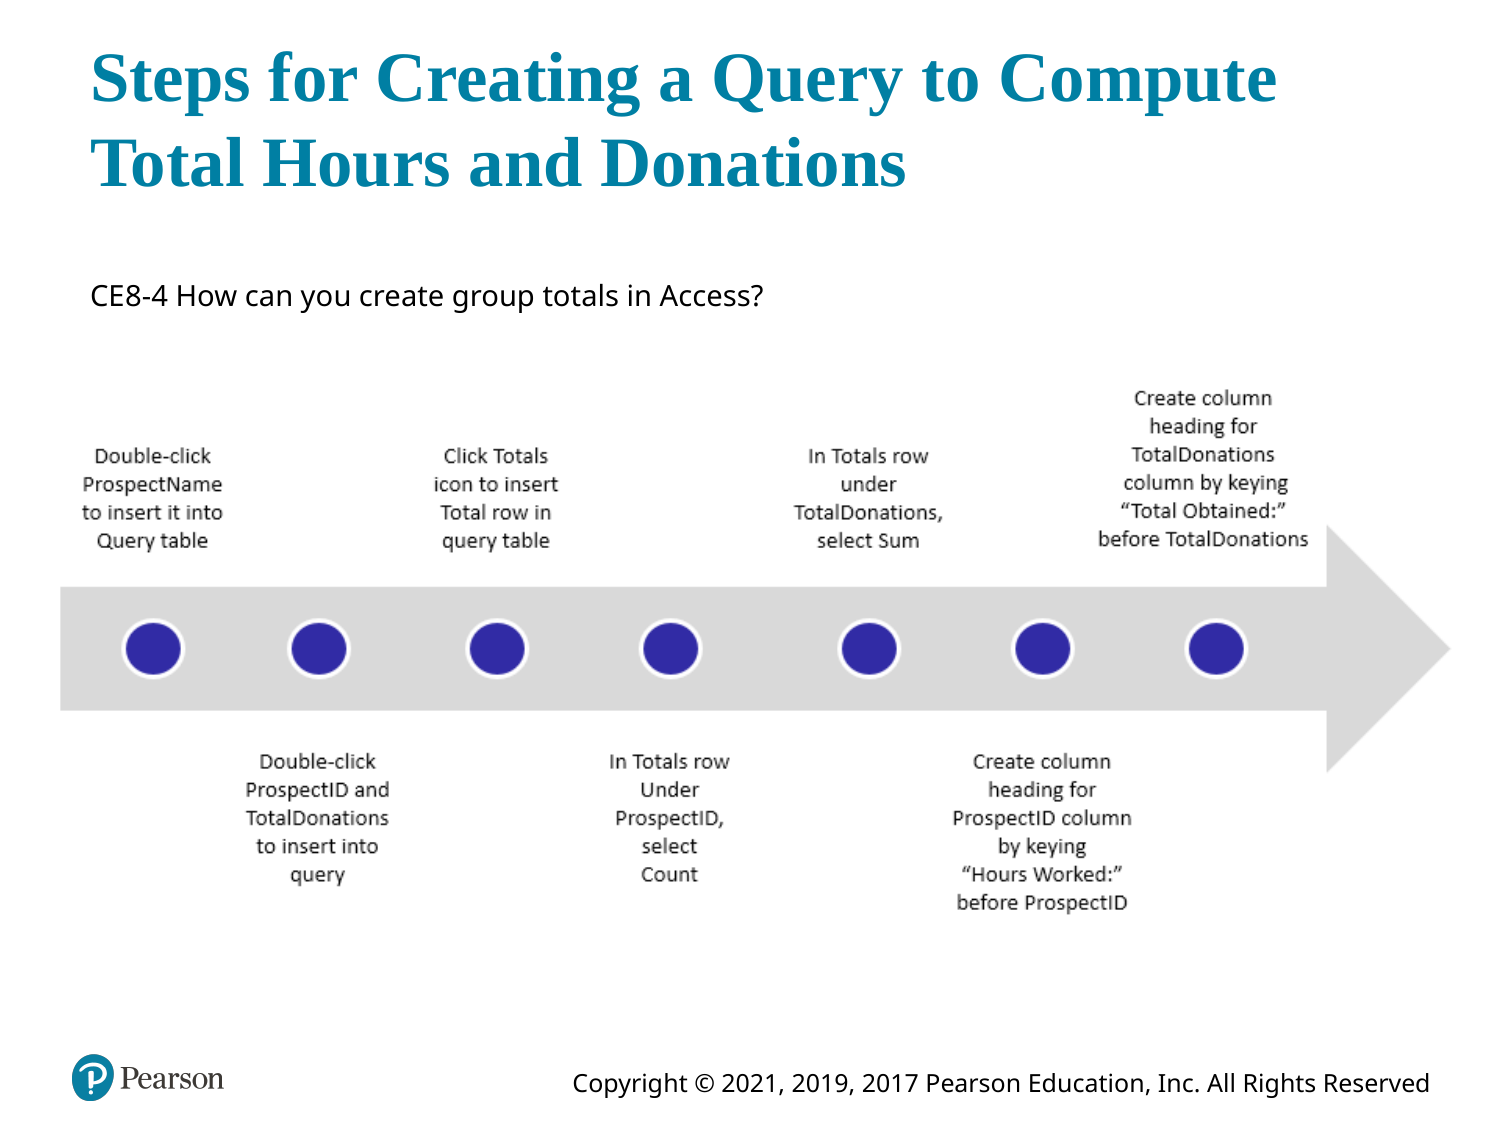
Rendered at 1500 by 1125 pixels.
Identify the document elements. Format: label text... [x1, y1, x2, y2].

picture [72, 1054, 88, 1070]
picture [80, 1063, 106, 1088]
picture [98, 1054, 224, 1101]
list CE 8-4 How can you create group totals in Access? [75, 262, 1425, 348]
picture [33, 349, 1466, 935]
picture [72, 1087, 83, 1101]
title Steps for Creating a Query to Compute Total Hours and Donations [75, 35, 1425, 216]
